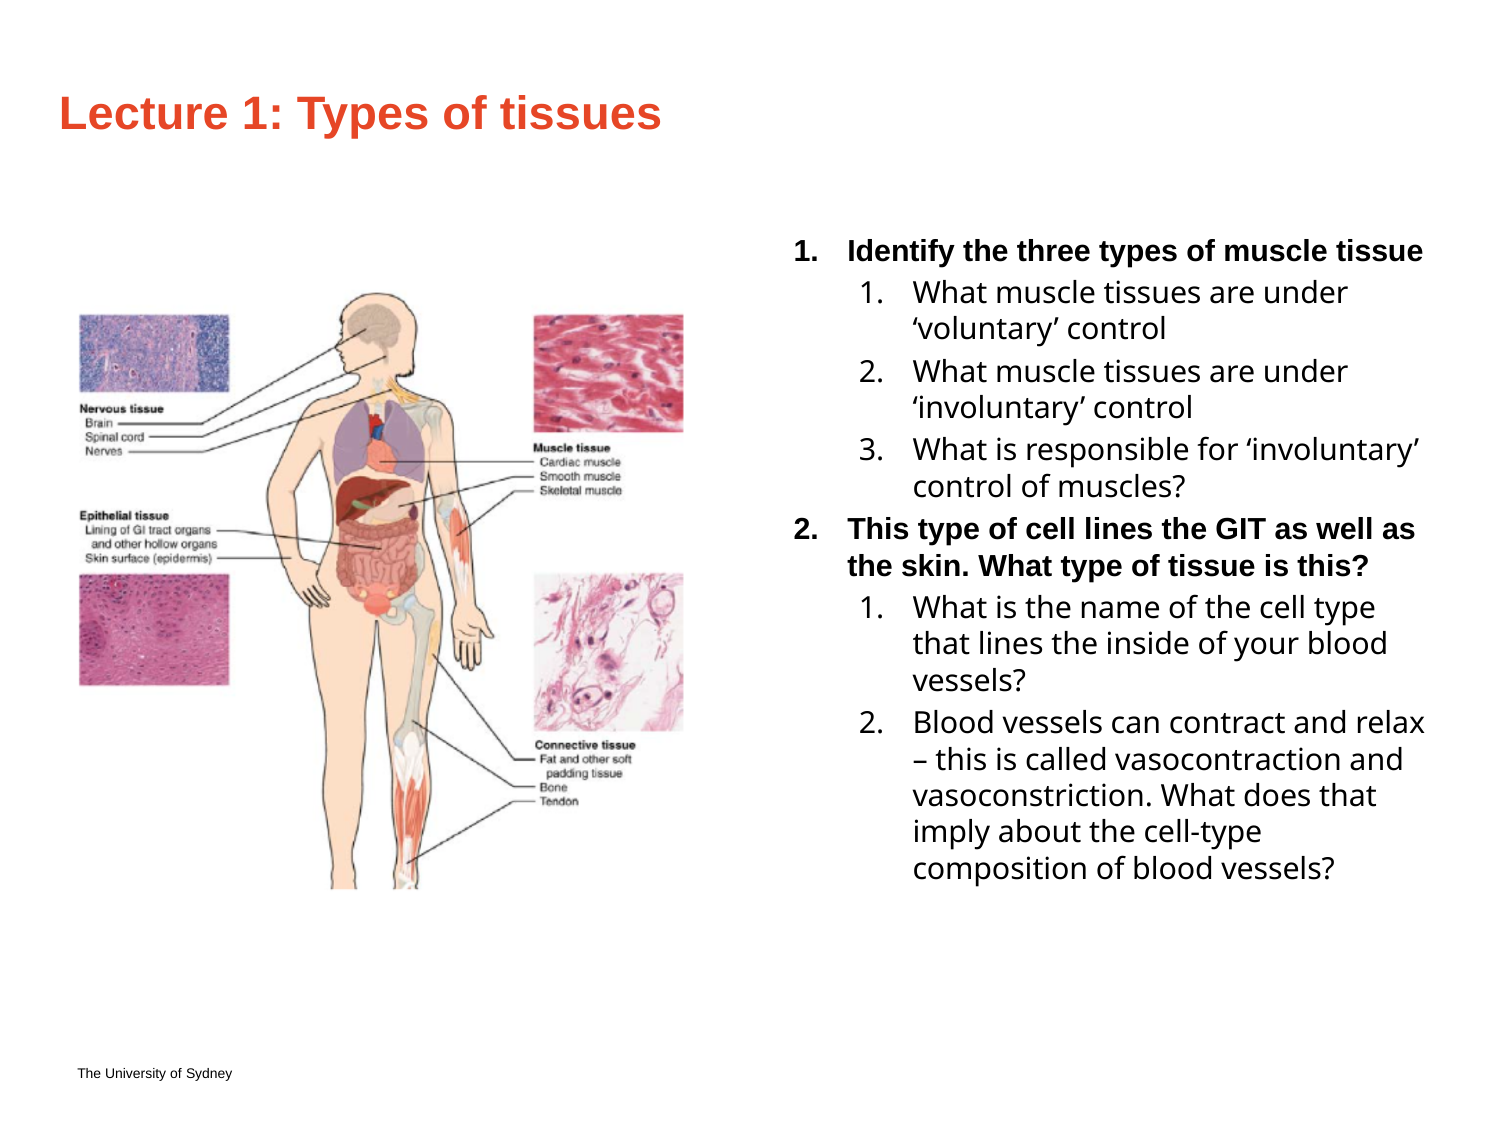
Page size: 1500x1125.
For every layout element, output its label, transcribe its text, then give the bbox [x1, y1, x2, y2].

title Lecture 1: Types of tissues [58, 82, 1442, 189]
list Identify the three types of muscle tissue What muscle tissues are under ‘voluntary’ control What muscle tissues are under ‘involuntary’ control What is responsible for ‘involuntary’ control of muscles? This type of cell lines the GIT as well as the skin. What type of tissue is this? What is the name of the cell type that lines the inside of your blood vessels? Blood vessels can contract and relax – this is called vasocontraction and vasoconstriction. What does that imply about the cell-type composition of blood vessels? [778, 223, 1442, 966]
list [58, 285, 722, 904]
